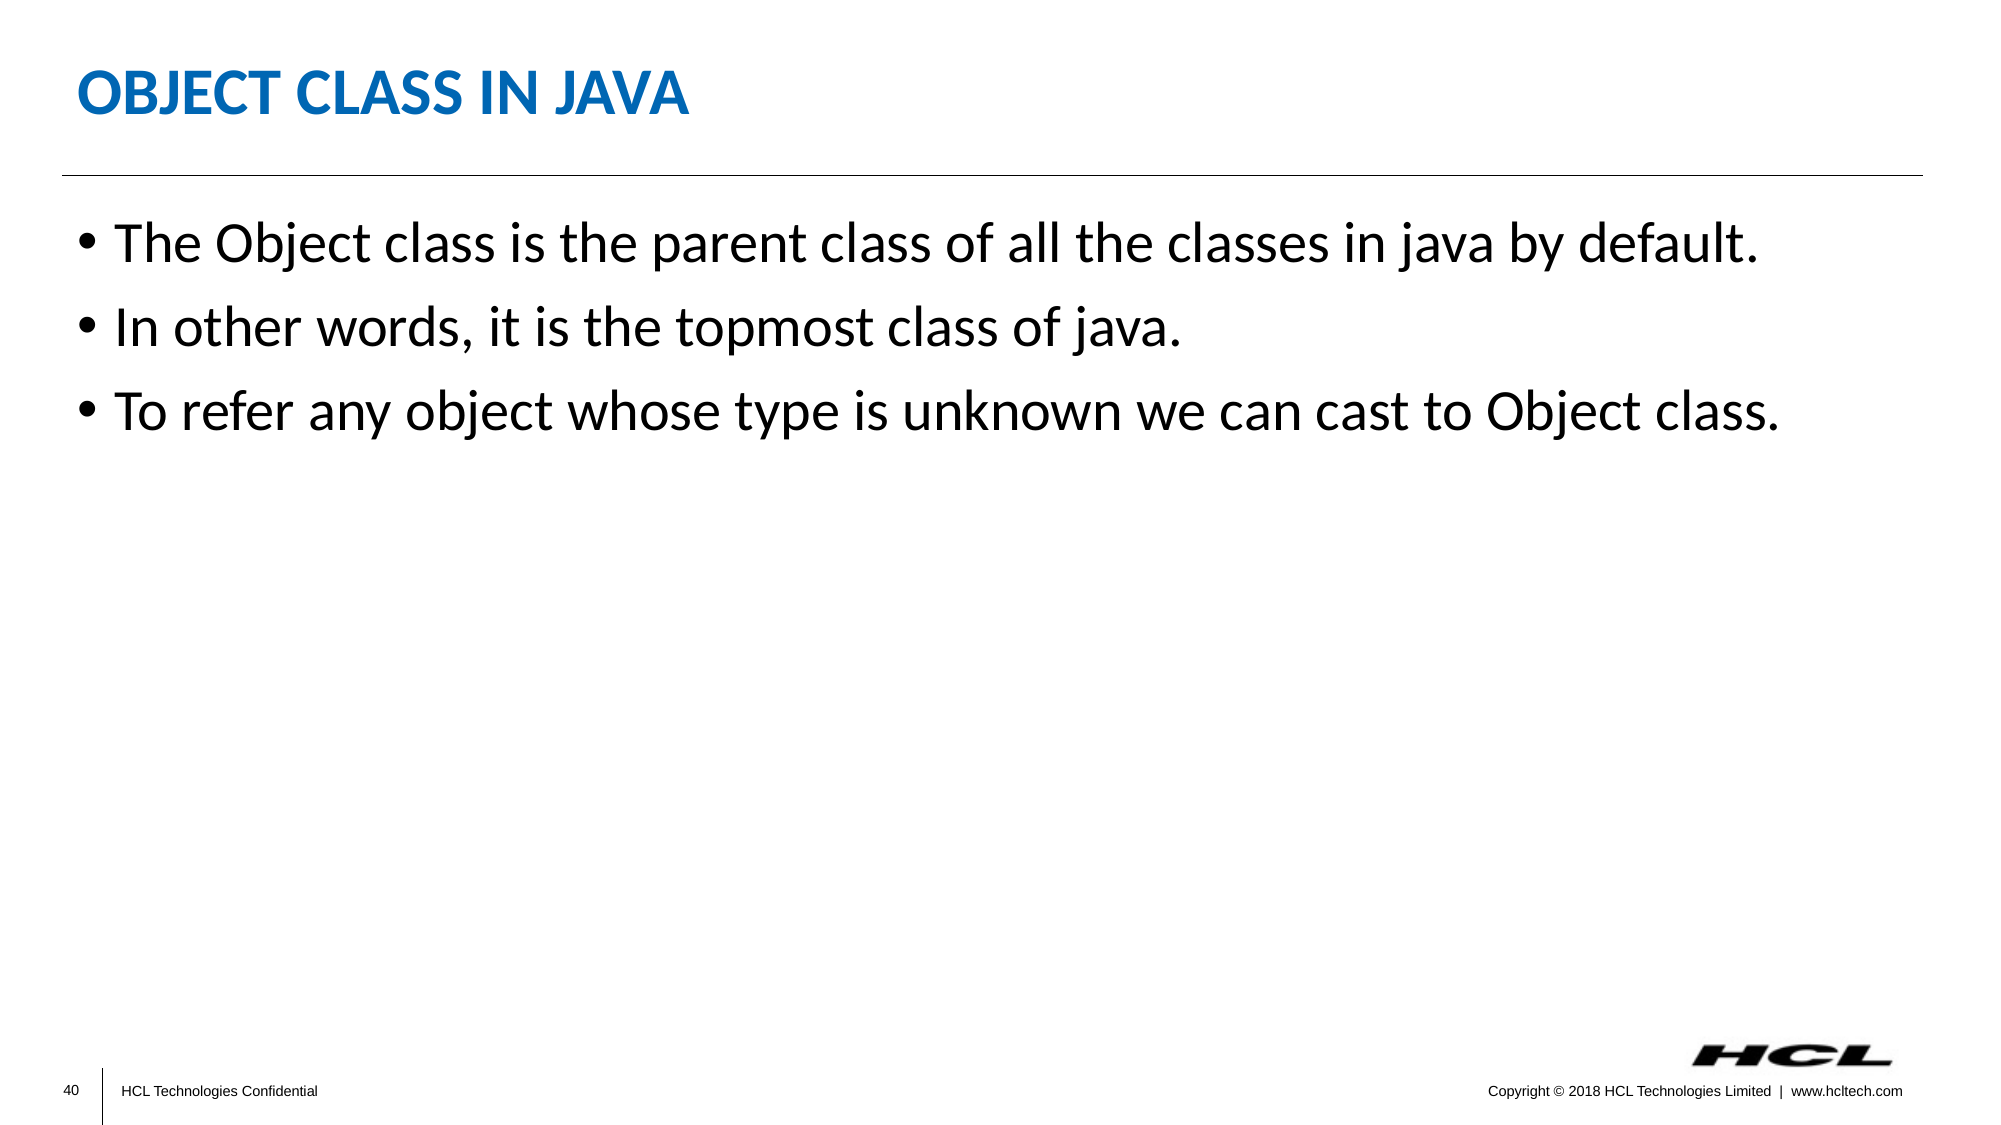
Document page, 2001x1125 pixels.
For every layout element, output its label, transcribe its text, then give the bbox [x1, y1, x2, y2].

title Object class in Java [62, 42, 1781, 144]
list The Object class is the parent class of all the classes in java by default. In other words, it is the topmost class of java. To refer any object whose type is unknown we can cast to Object class. [62, 204, 1924, 1014]
picture [1660, 1024, 1924, 1080]
